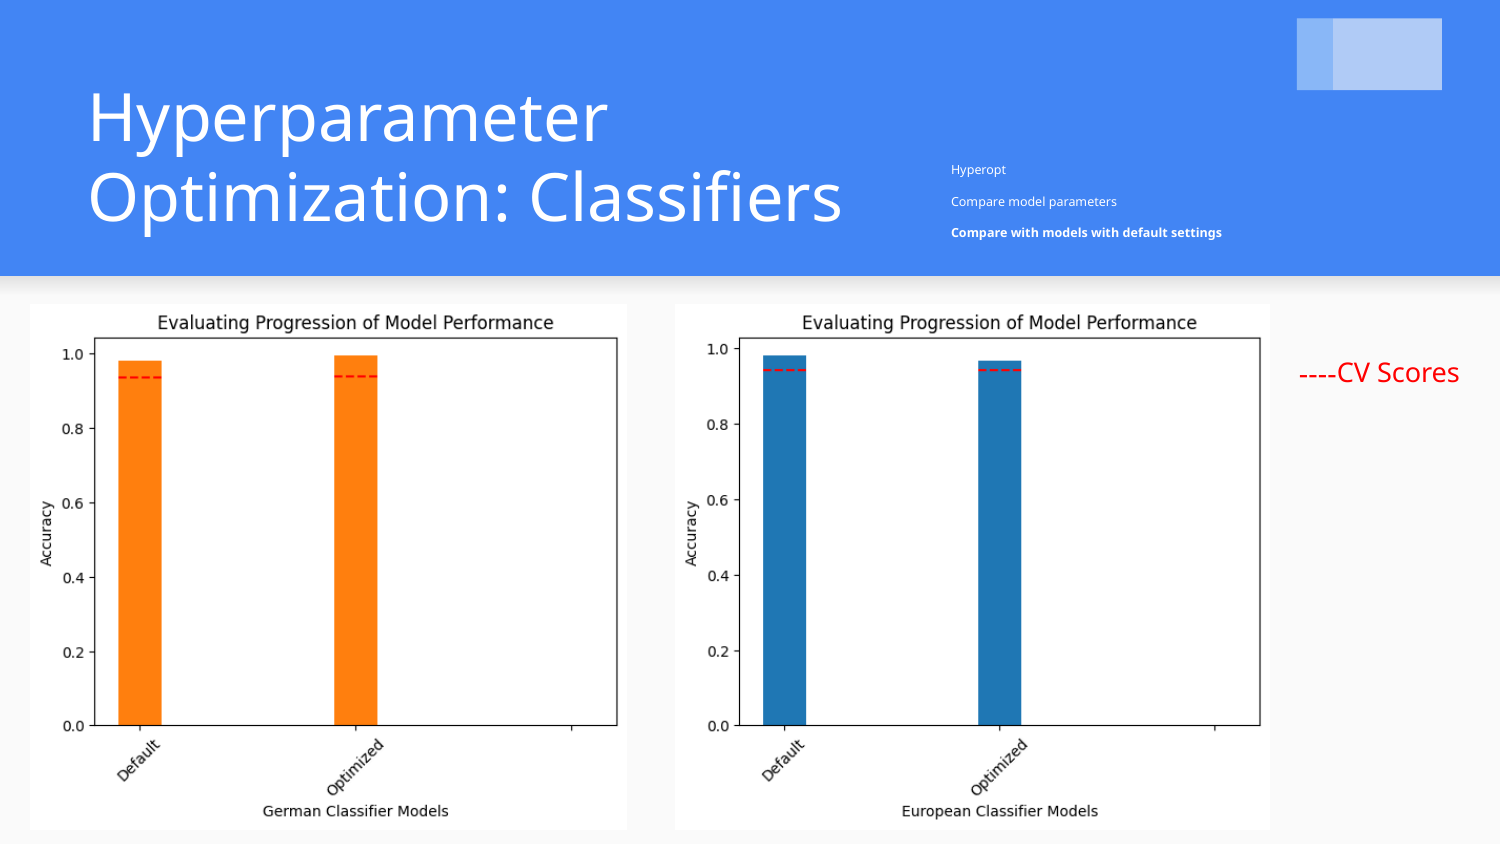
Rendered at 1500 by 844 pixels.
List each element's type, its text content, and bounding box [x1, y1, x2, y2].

picture [30, 304, 627, 830]
title Hyperopt Compare model parameters Compare with models with default settings [935, 57, 1377, 256]
text_box CV Scores [1396, 340, 1500, 407]
text_box [1296, 18, 1333, 91]
text_box ---- [1283, 340, 1396, 424]
title Hyperparameter Optimization: Classifiers [72, 78, 971, 250]
picture [674, 304, 1271, 830]
text_box [1333, 18, 1442, 91]
